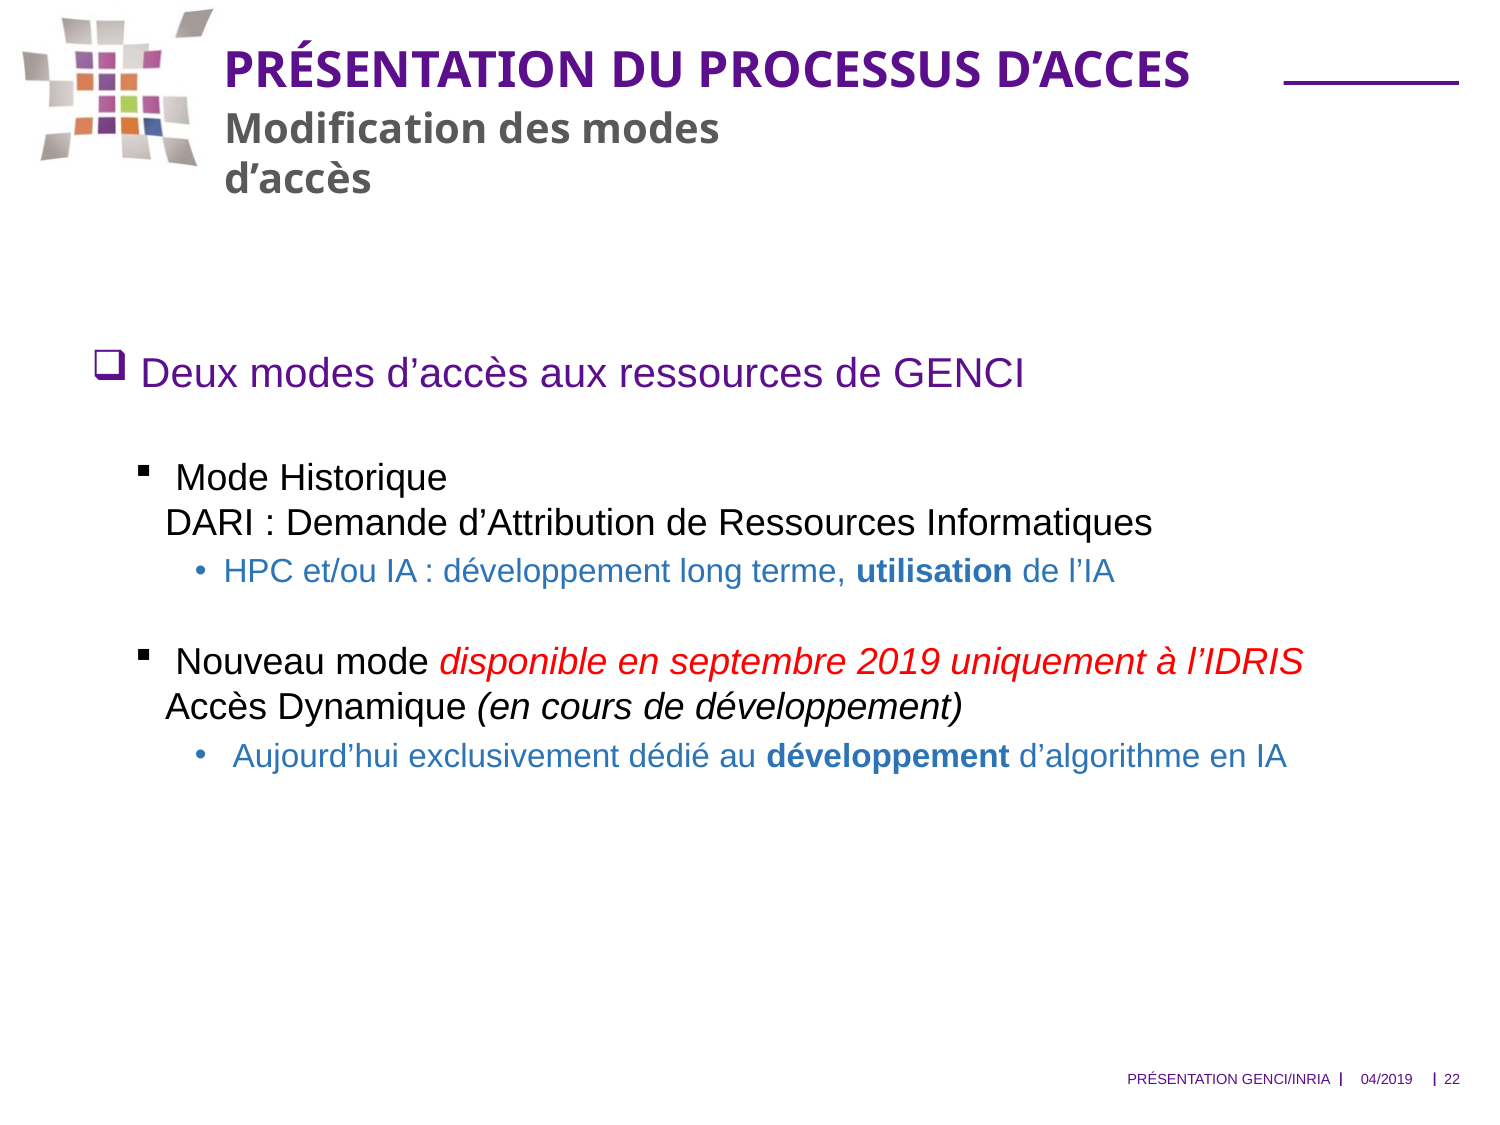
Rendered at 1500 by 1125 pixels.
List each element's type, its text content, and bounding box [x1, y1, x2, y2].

slide_number 04/2019 [1341, 1062, 1433, 1096]
title Présentation du processus d’acces [208, 30, 1284, 107]
picture [16, 6, 218, 169]
list Deux modes d’accès aux ressources de GENCI Mode Historique DARI : Demande d’Attribution de Ressources Informatiques HPC et/ou IA : développement long terme, utilisation de l’IA Nouveau mode disponible en septembre 2019 uniquement à l’IDRIS Accès Dynamique (en cours de développement) Aujourd’hui exclusivement dédié au développement d’algorithme en IA [76, 338, 1500, 799]
footer Présentation GENCI/INRIA [163, 1062, 1331, 1096]
slide_number 21 [1444, 1062, 1469, 1096]
list Modification des modes d’accès [209, 93, 891, 160]
